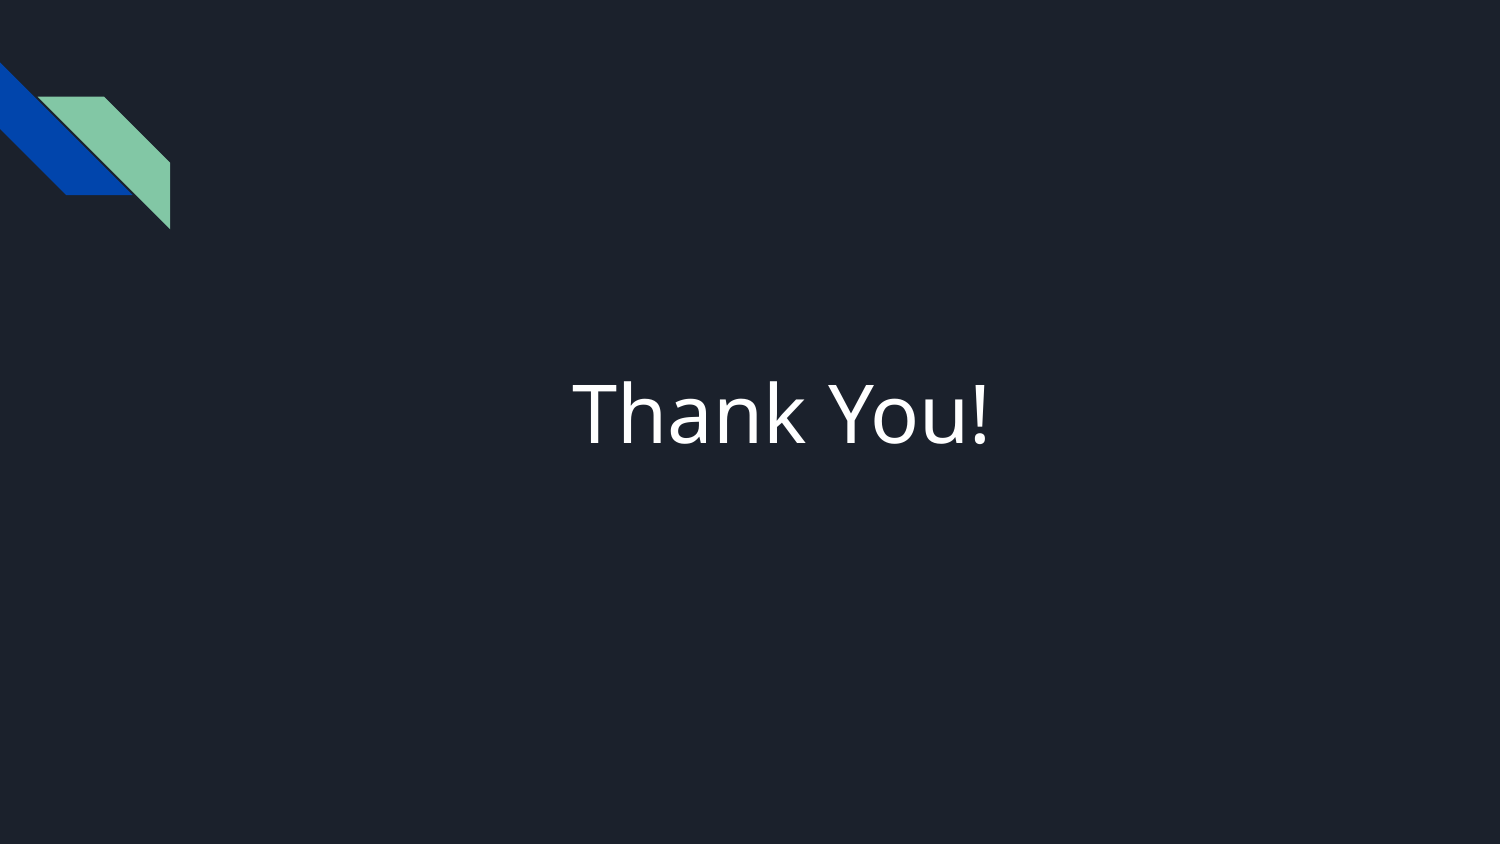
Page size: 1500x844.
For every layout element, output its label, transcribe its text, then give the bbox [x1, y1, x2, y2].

title Thank You! [204, 346, 1360, 497]
